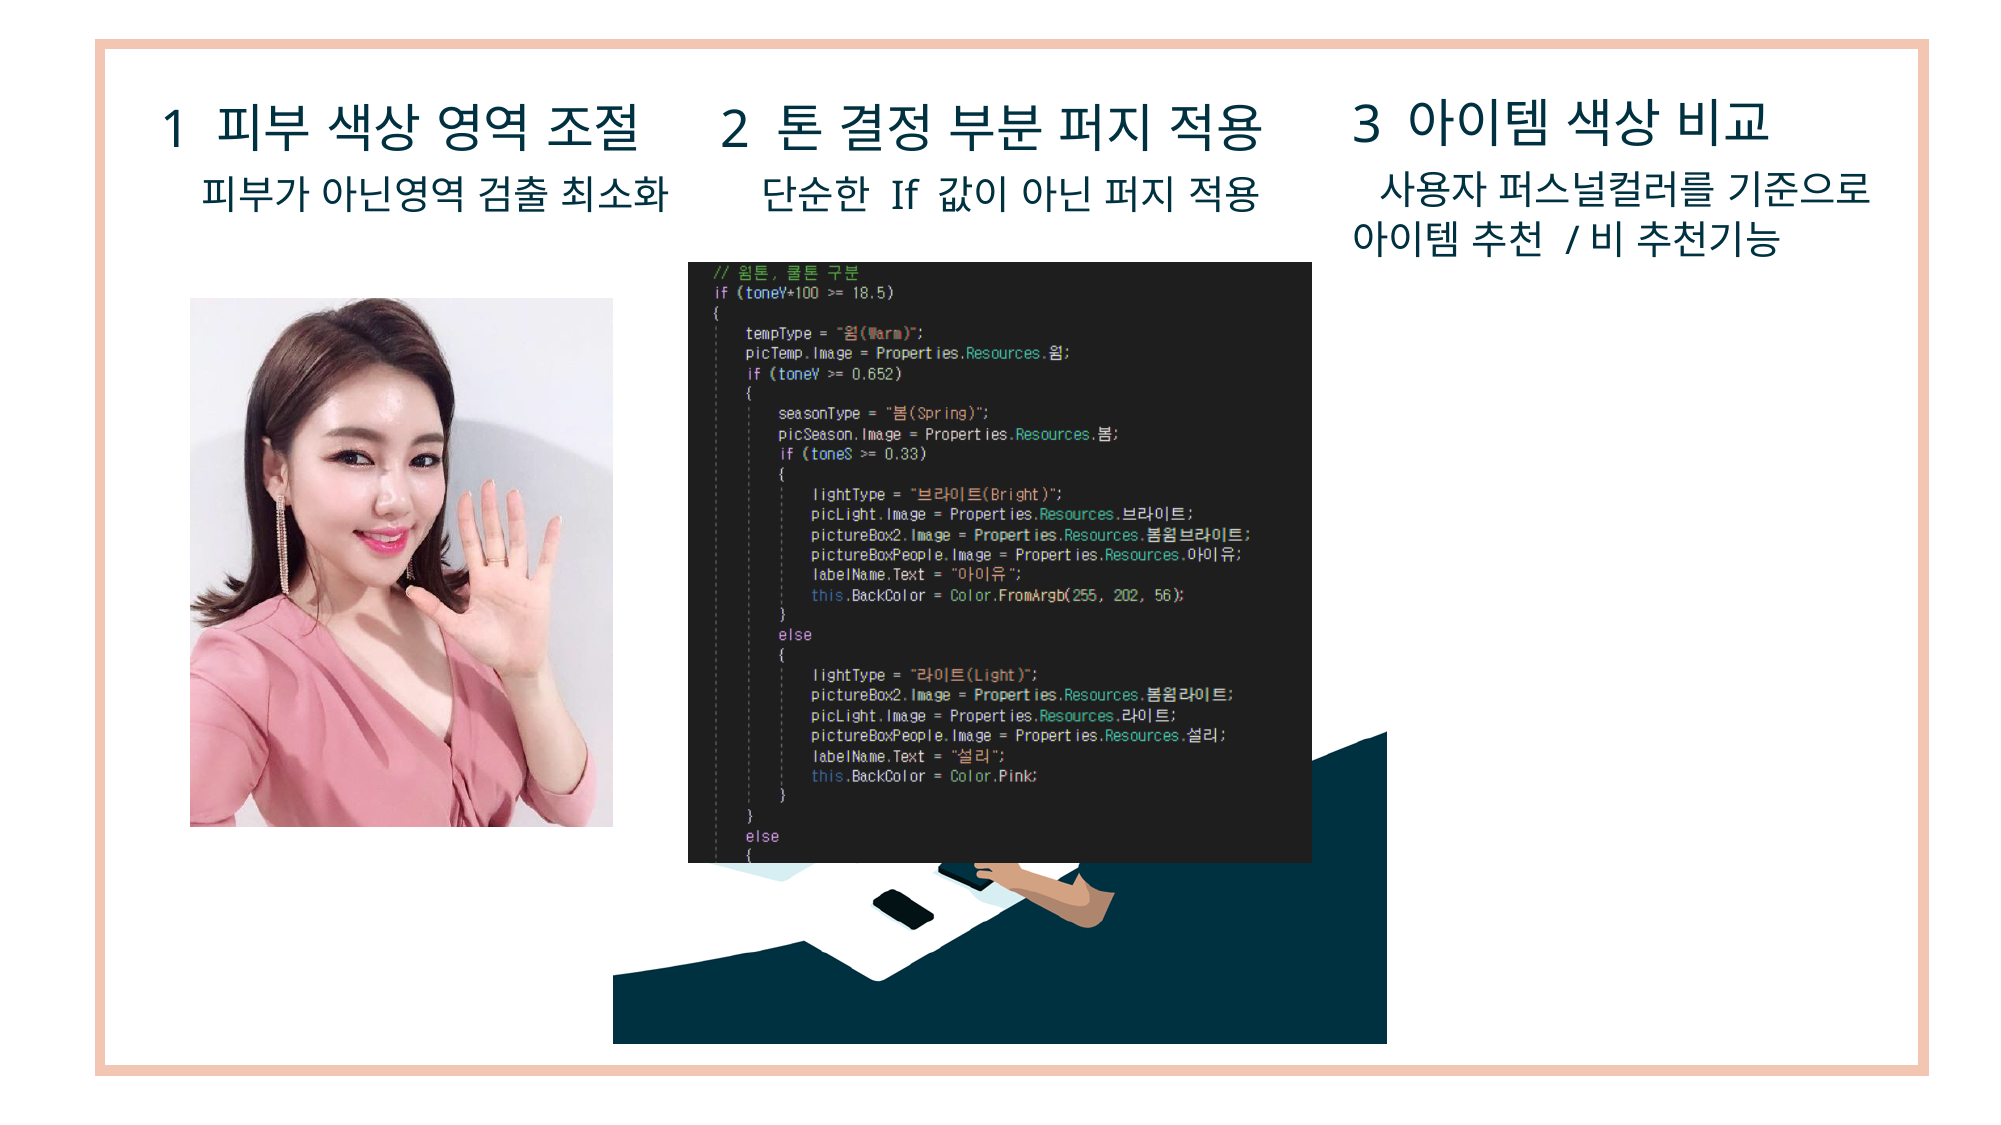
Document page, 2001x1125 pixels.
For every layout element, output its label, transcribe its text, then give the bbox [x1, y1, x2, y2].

picture [190, 262, 1387, 981]
text_box 1 피부 색상 영역 조절 피부가 아닌영역 검출 최소화 [145, 87, 705, 228]
text_box 3 아이템 색상 비교 사용자 퍼스널컬러를 기준으로 아이템 추천 /비 추천기능 [1337, 83, 1927, 318]
text_box 2 톤 결정 부분 퍼지 적용 단순한 If 값이 아닌 퍼지 적용 [705, 87, 1295, 228]
text_box [99, 43, 1924, 1072]
